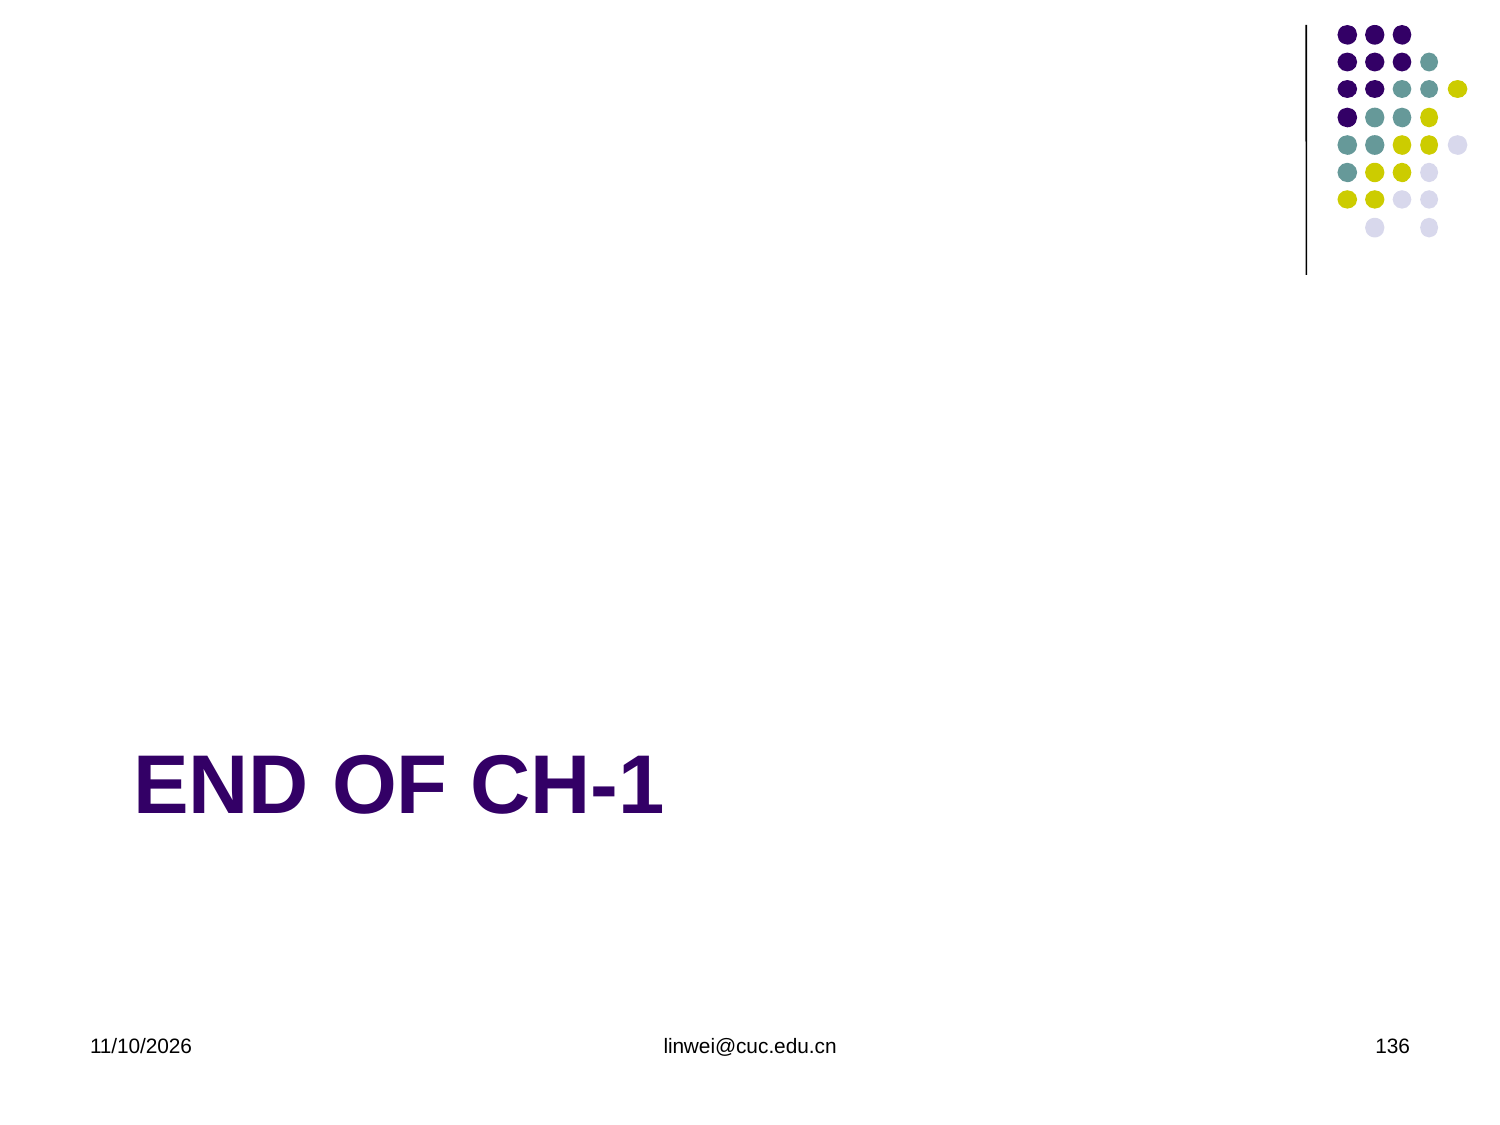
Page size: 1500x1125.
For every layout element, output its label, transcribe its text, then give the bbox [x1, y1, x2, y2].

title END OF CH-1 [118, 722, 1394, 947]
footer linwei@cuc.edu.cn [512, 1024, 988, 1101]
slide_number 136 [1074, 1024, 1426, 1101]
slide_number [74, 1024, 426, 1101]
